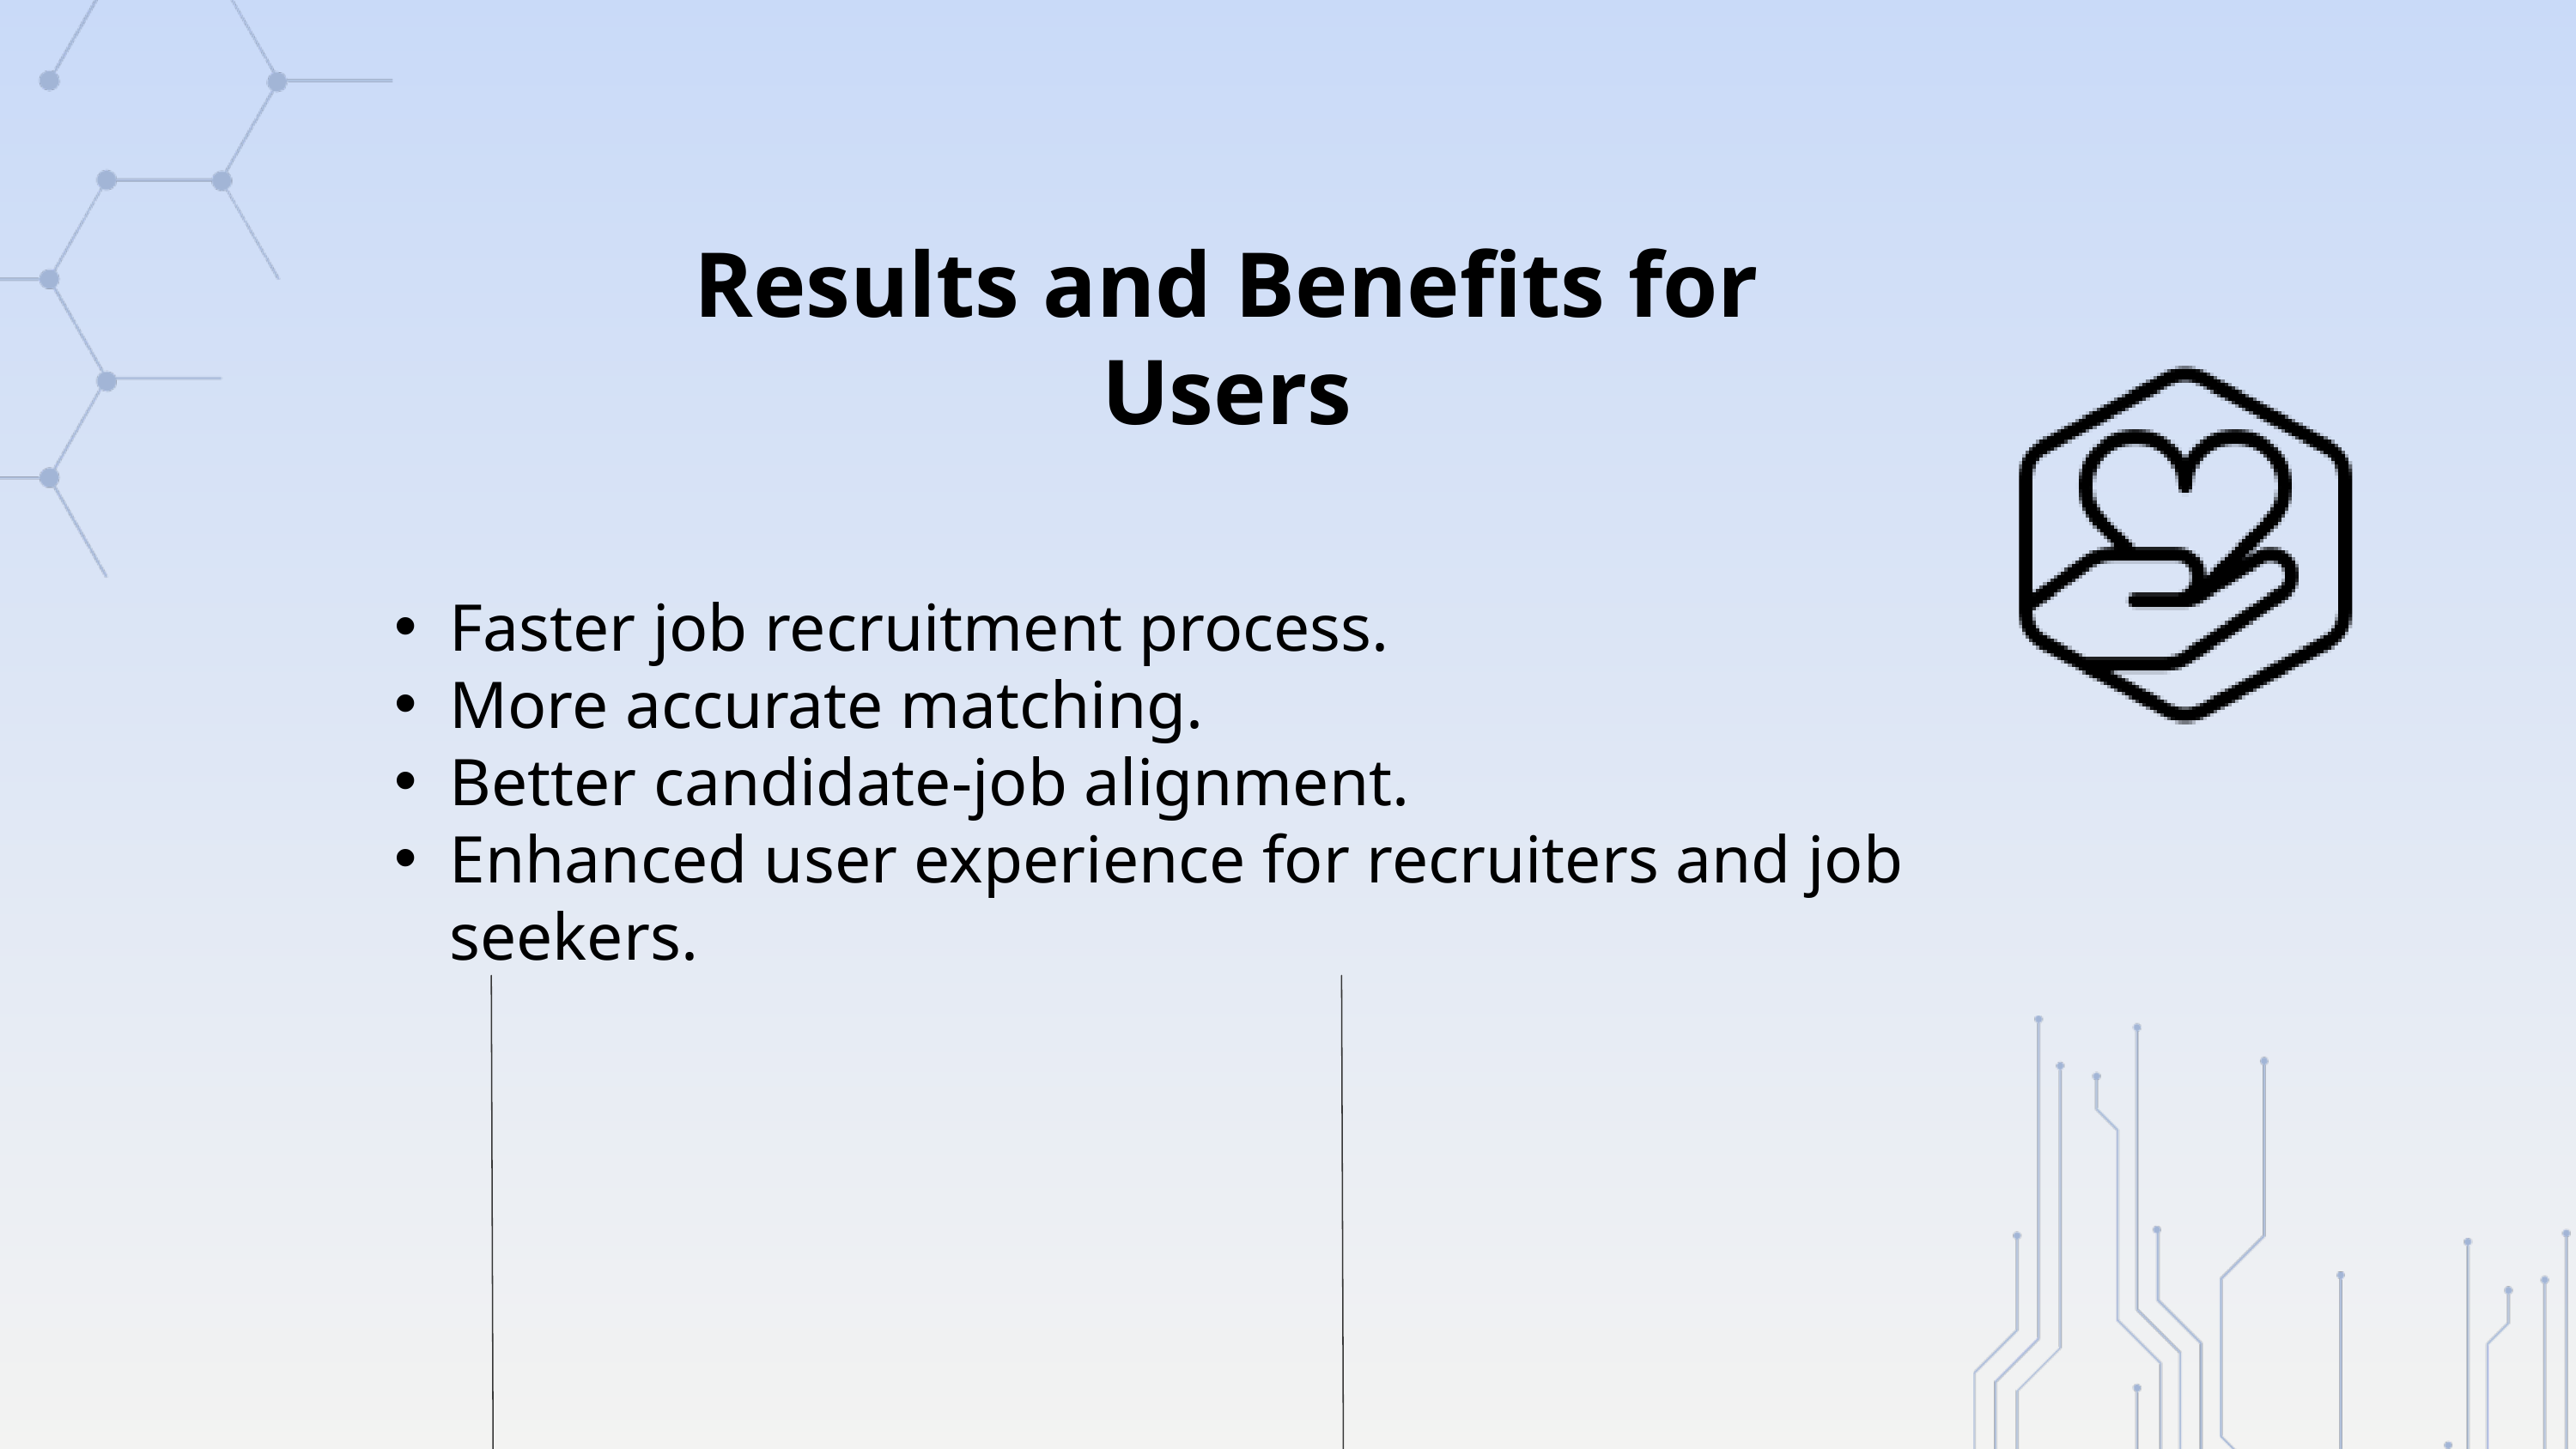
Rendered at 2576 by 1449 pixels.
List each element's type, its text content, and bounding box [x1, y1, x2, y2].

text_box Results and Benefits for Users [610, 227, 1844, 443]
text_box Faster job recruitment process. More accurate matching. Better candidate-job alignment. Enhanced user experience for recruiters and job seekers. [340, 586, 2020, 1080]
text_box [2019, 366, 2353, 724]
text_box [0, 0, 393, 587]
text_box [1973, 1016, 2576, 1449]
